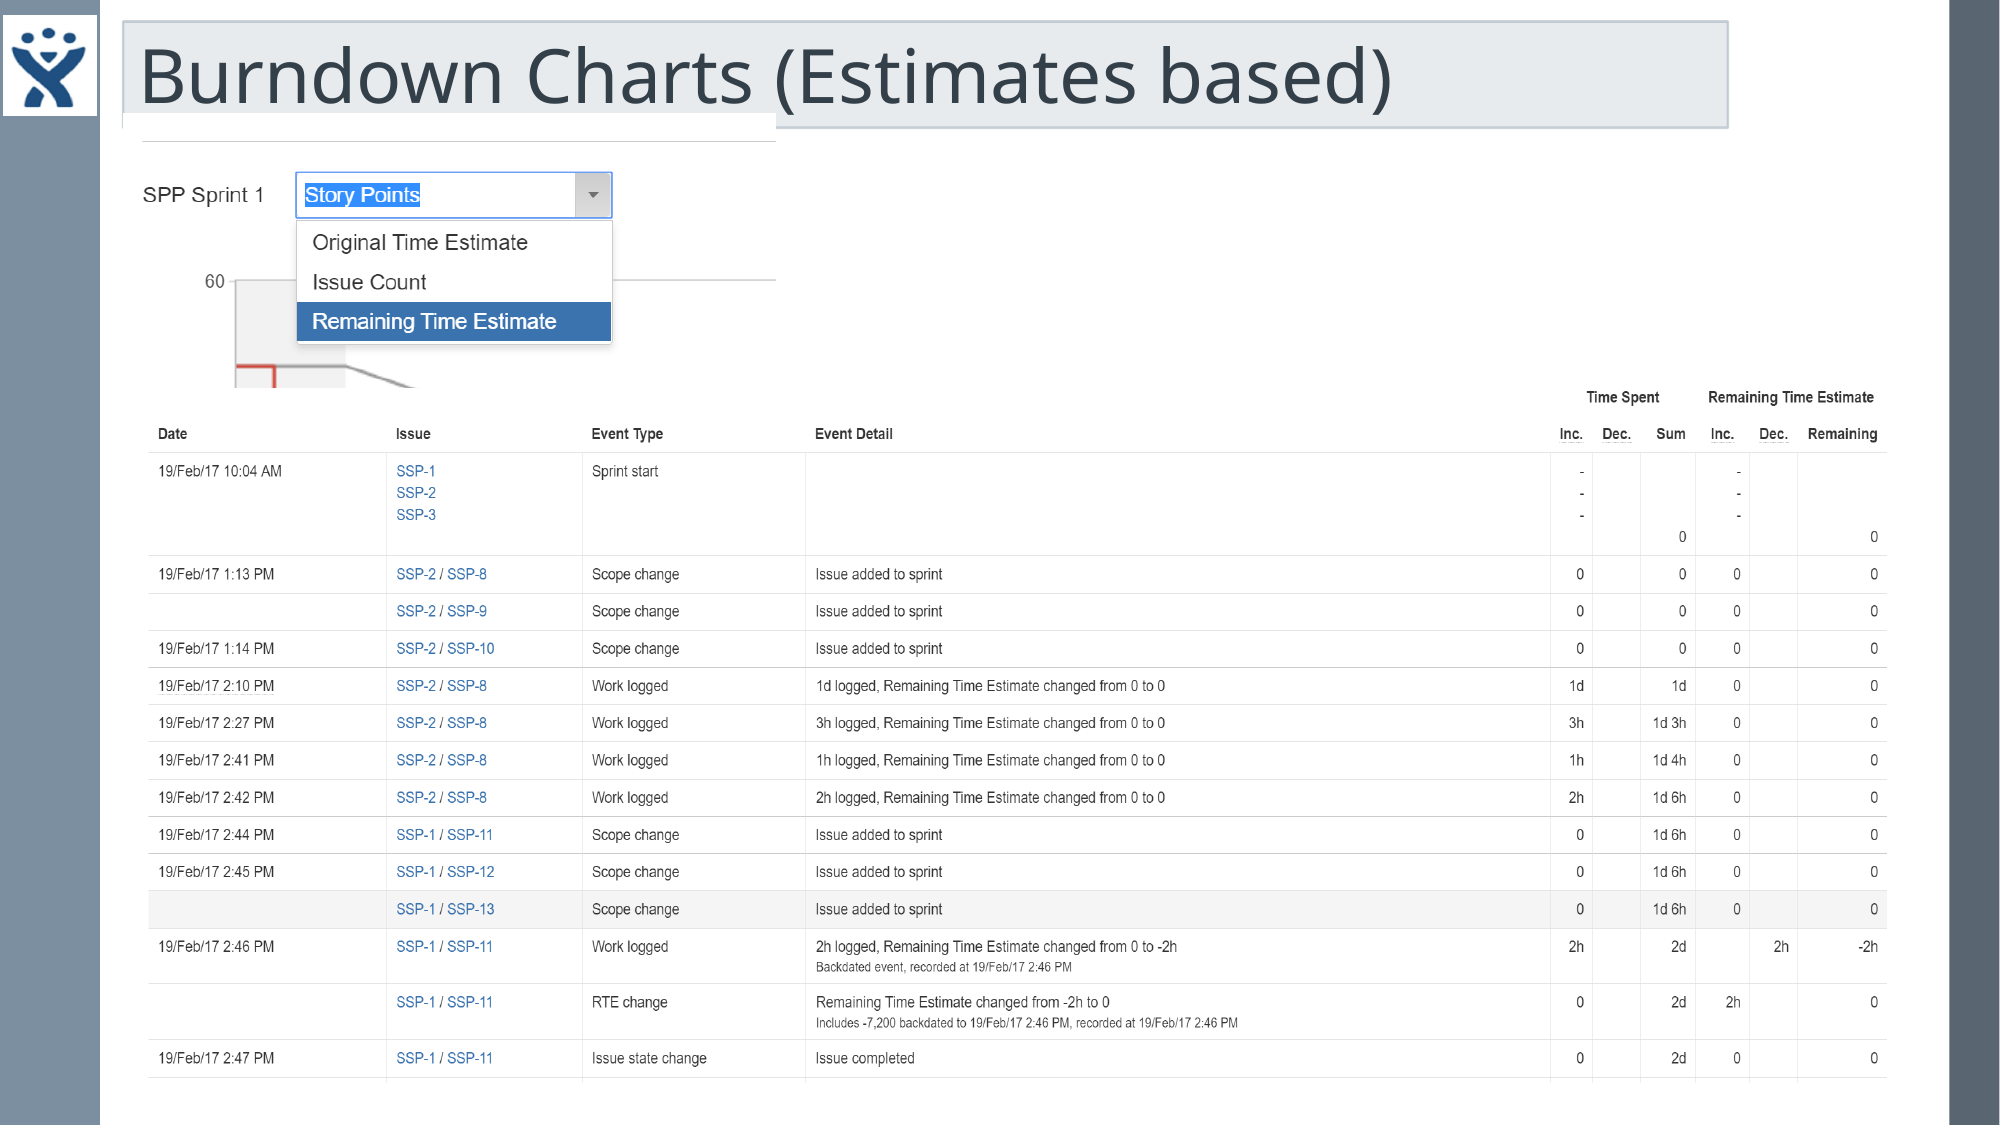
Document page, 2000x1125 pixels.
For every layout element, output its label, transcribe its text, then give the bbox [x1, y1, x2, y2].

picture [3, 15, 97, 116]
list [123, 113, 776, 389]
picture [140, 361, 1898, 1083]
title Burndown Charts (Estimates based) [122, 20, 1729, 129]
